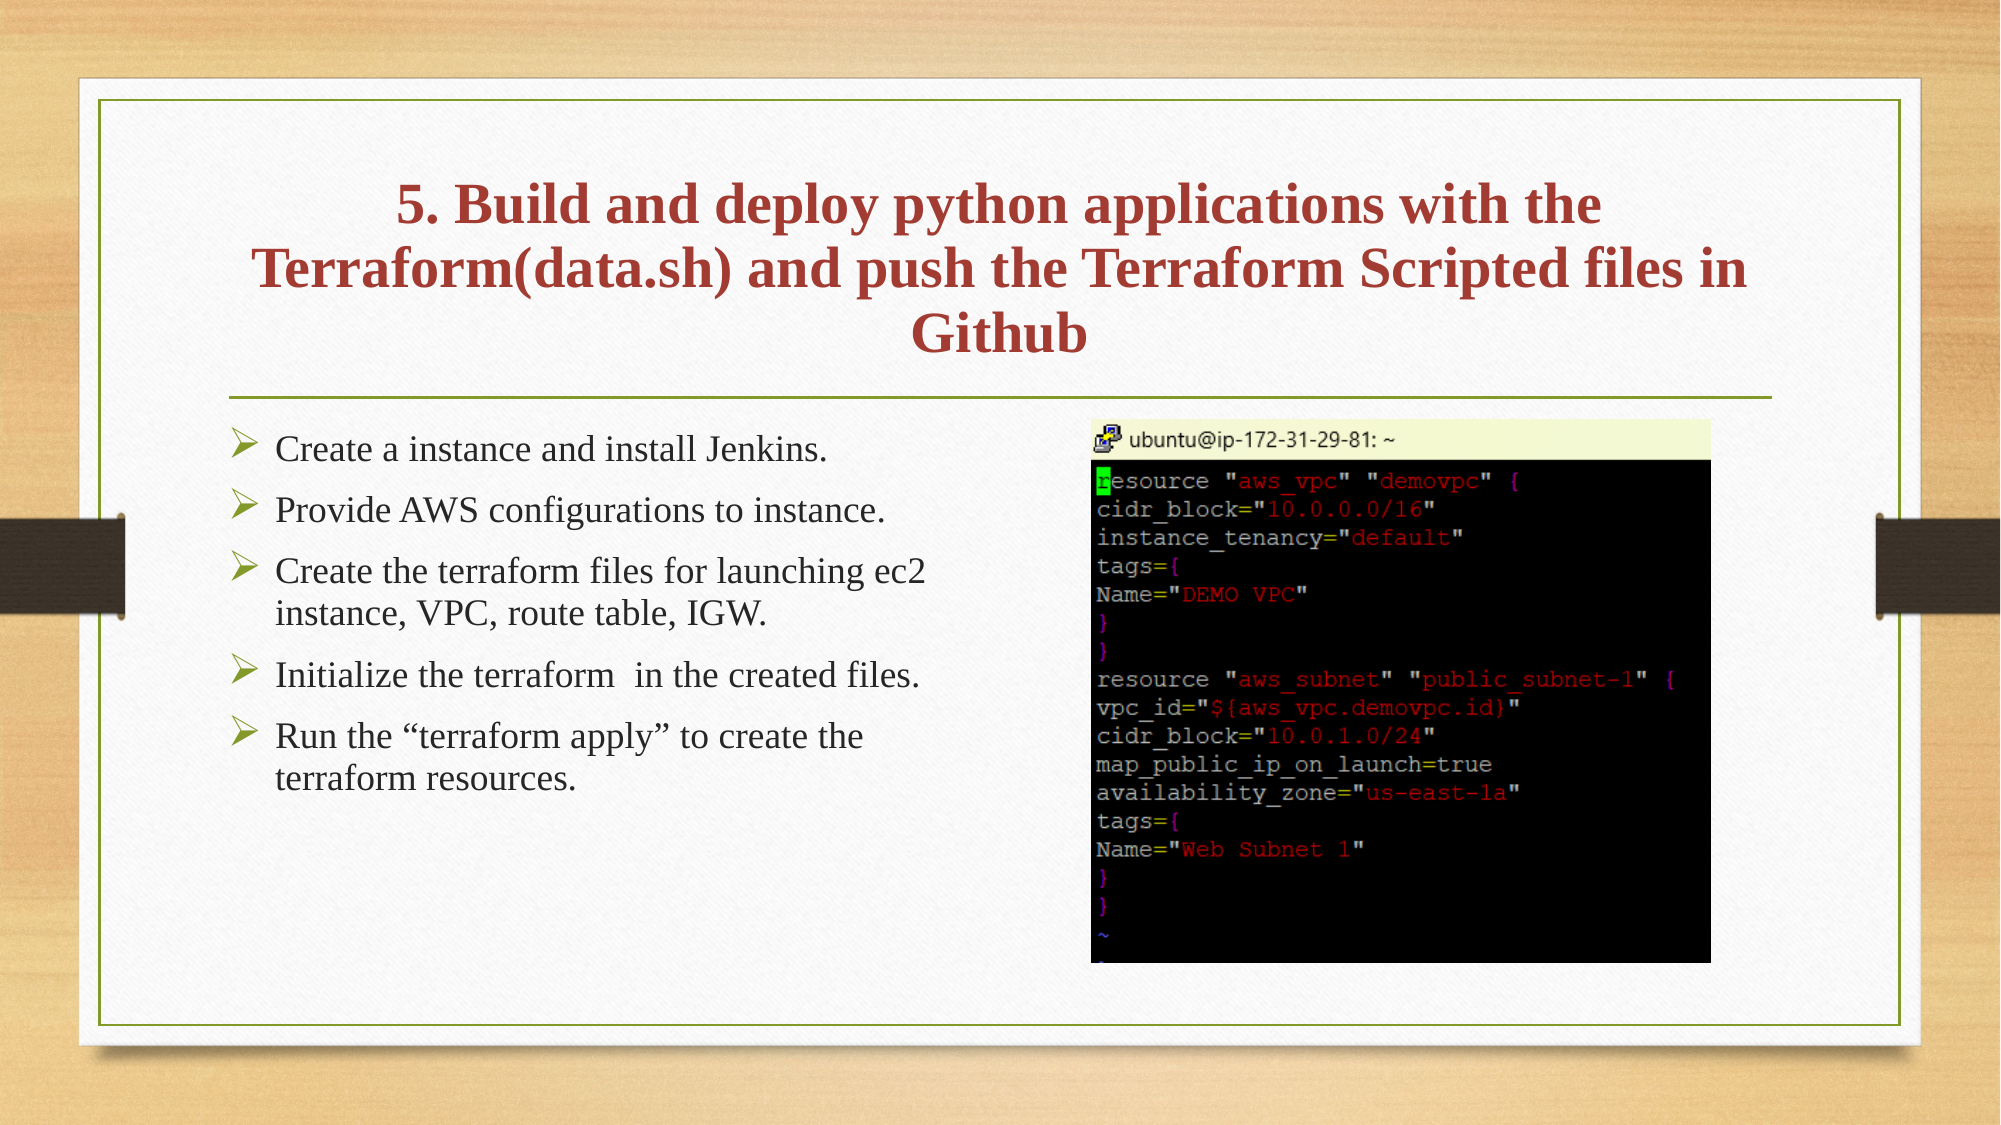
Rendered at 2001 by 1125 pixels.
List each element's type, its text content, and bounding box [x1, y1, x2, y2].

title 5. Build and deploy python applications with the Terraform(data.sh) and push the Terraform Scripted files in Github [212, 161, 1788, 375]
picture [0, 0, 2001, 1125]
list Create a instance and install Jenkins. Provide AWS configurations to instance. Create the terraform files for launching ec2 instance, VPC, route table, IGW. Initialize the terraform in the created files. Run the “terraform apply” to create the terraform resources. [213, 420, 987, 963]
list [1091, 419, 1711, 964]
